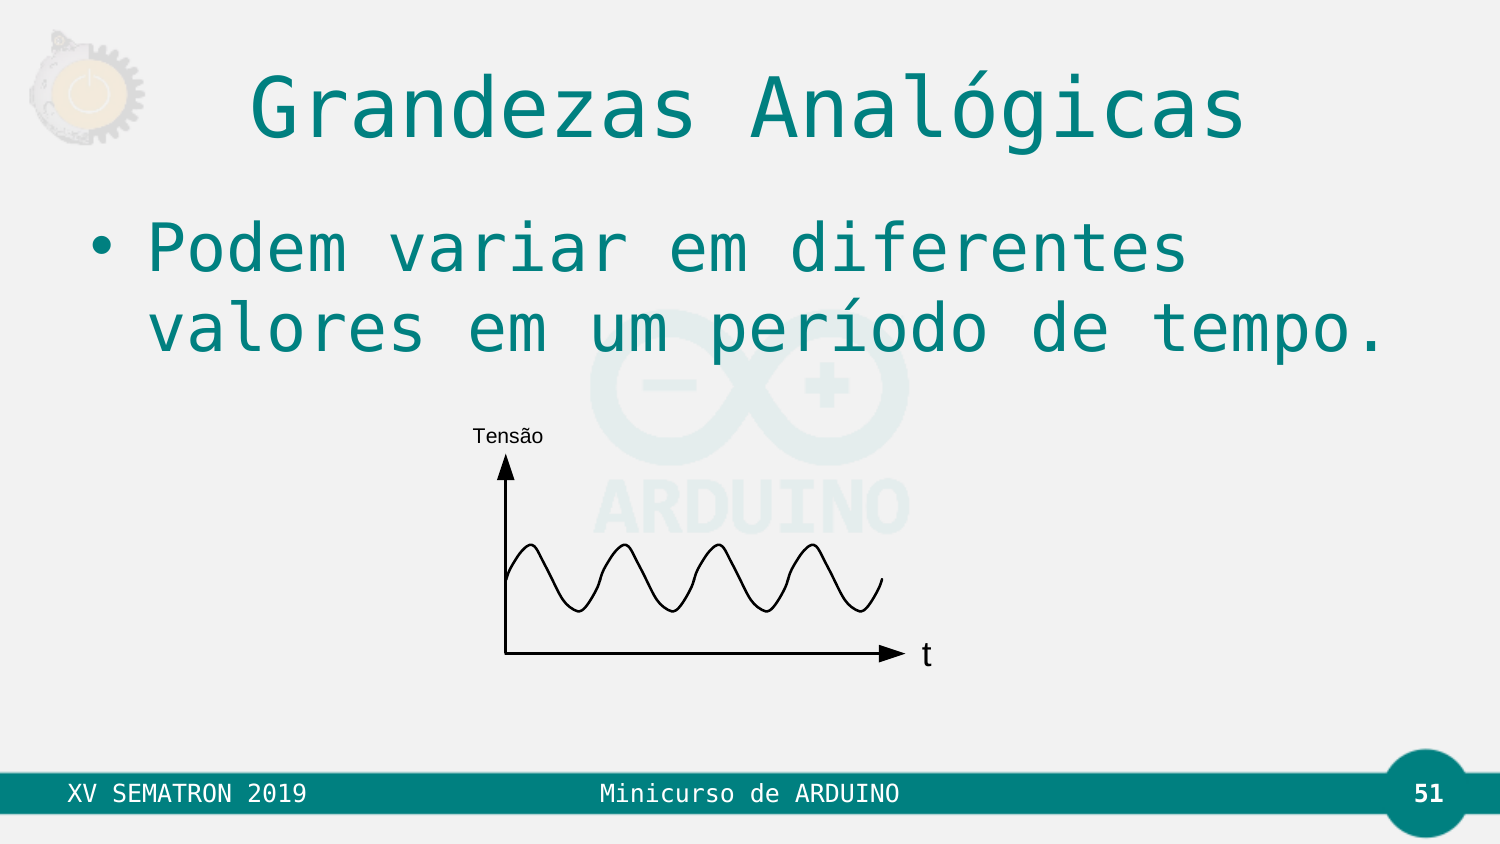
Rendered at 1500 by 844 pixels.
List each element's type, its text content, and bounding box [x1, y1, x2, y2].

list Podem variar em diferentes valores em um período de tempo. [75, 196, 1425, 754]
slide_number 51 [1098, 770, 1459, 815]
title Grandezas Analógicas [75, 33, 1425, 175]
picture [0, 0, 1500, 844]
